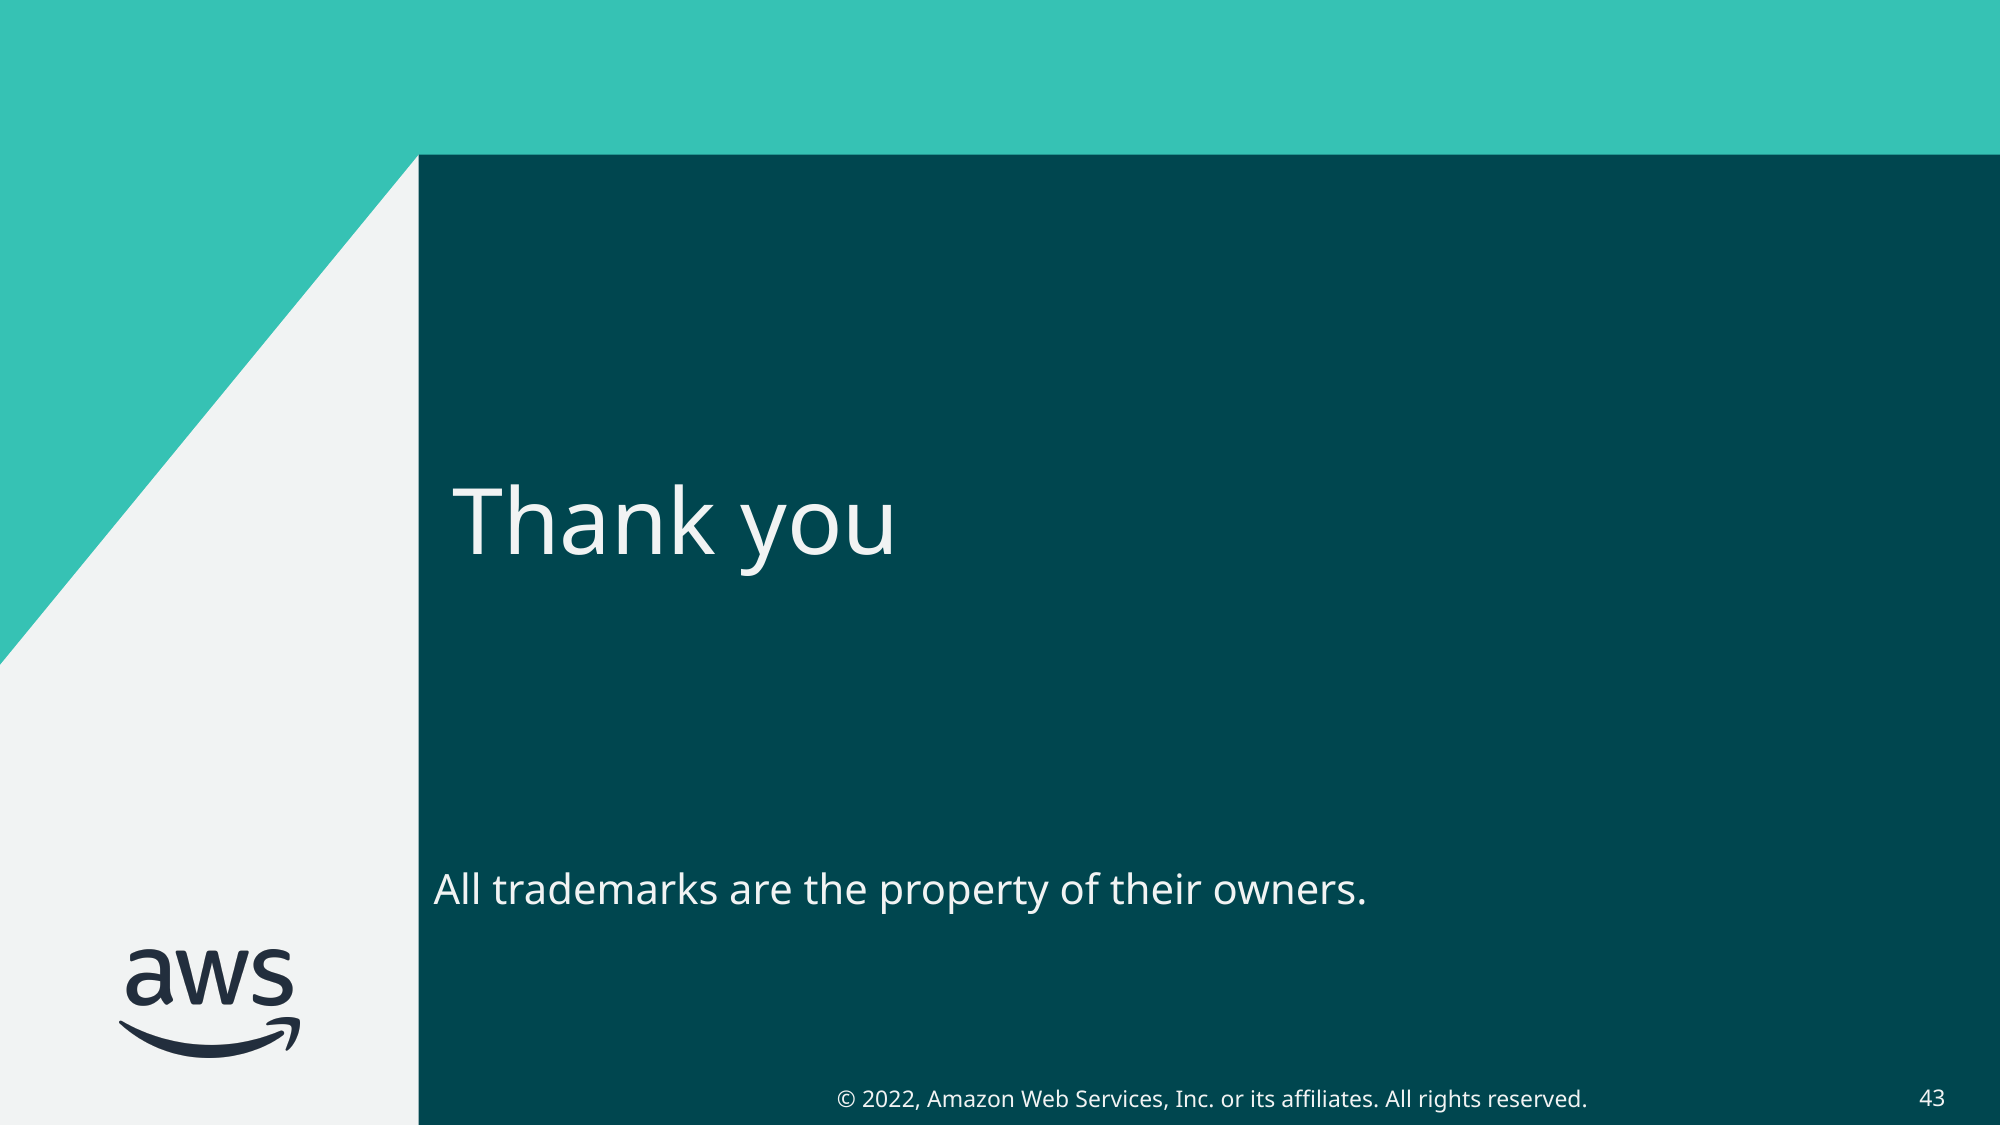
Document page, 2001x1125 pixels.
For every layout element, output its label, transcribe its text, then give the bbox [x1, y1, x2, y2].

title Thank you [437, 186, 1970, 851]
slide_number 43 [1881, 1077, 1961, 1121]
picture [119, 949, 300, 1058]
list All trademarks are the property of their owners. [418, 855, 2000, 921]
